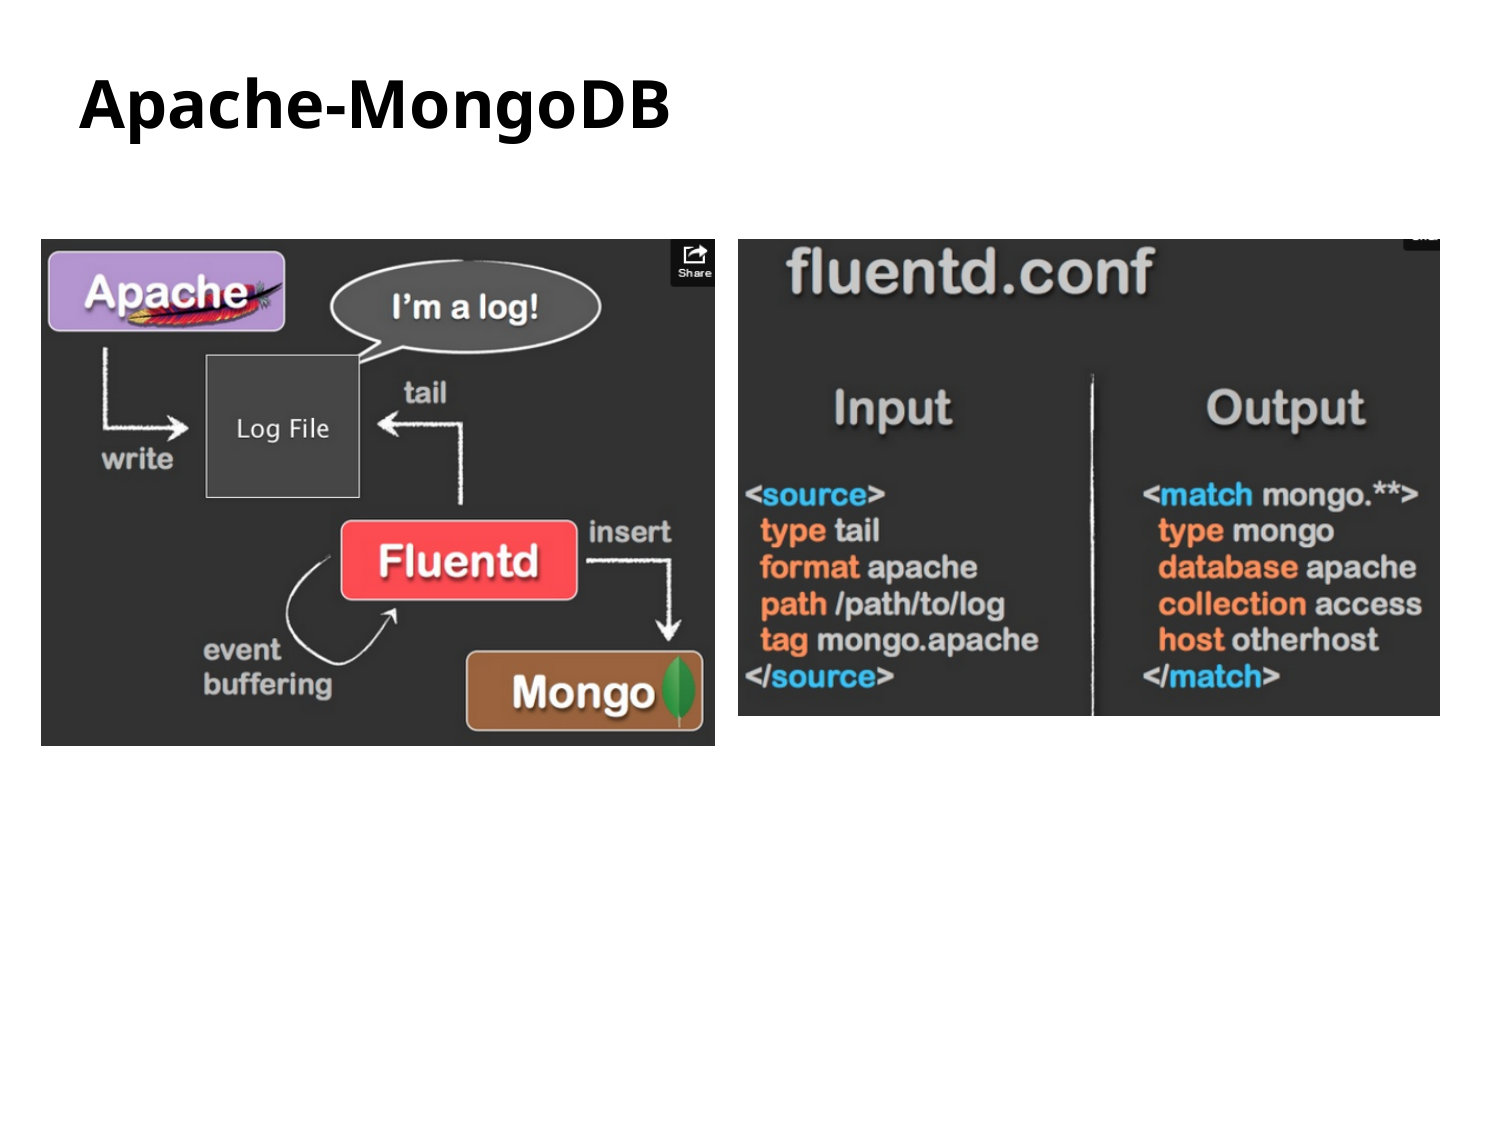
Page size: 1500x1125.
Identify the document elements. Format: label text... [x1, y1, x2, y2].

picture [737, 239, 1440, 717]
text_box Apache-MongoDB [64, 54, 786, 150]
picture [41, 239, 715, 746]
